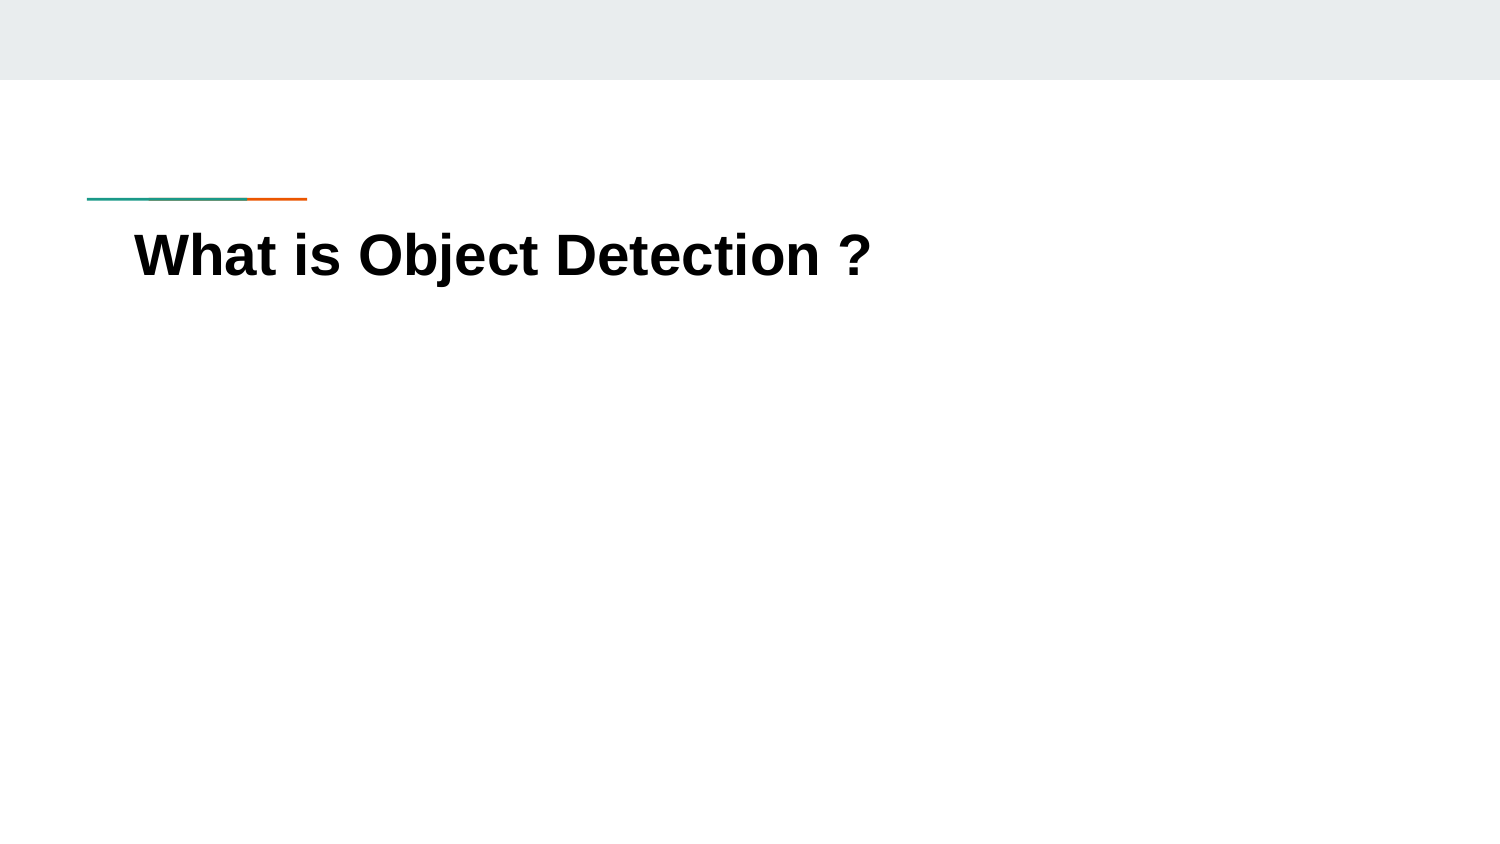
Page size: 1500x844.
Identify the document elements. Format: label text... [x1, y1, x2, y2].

title What is Object Detection ? [119, 202, 1381, 305]
